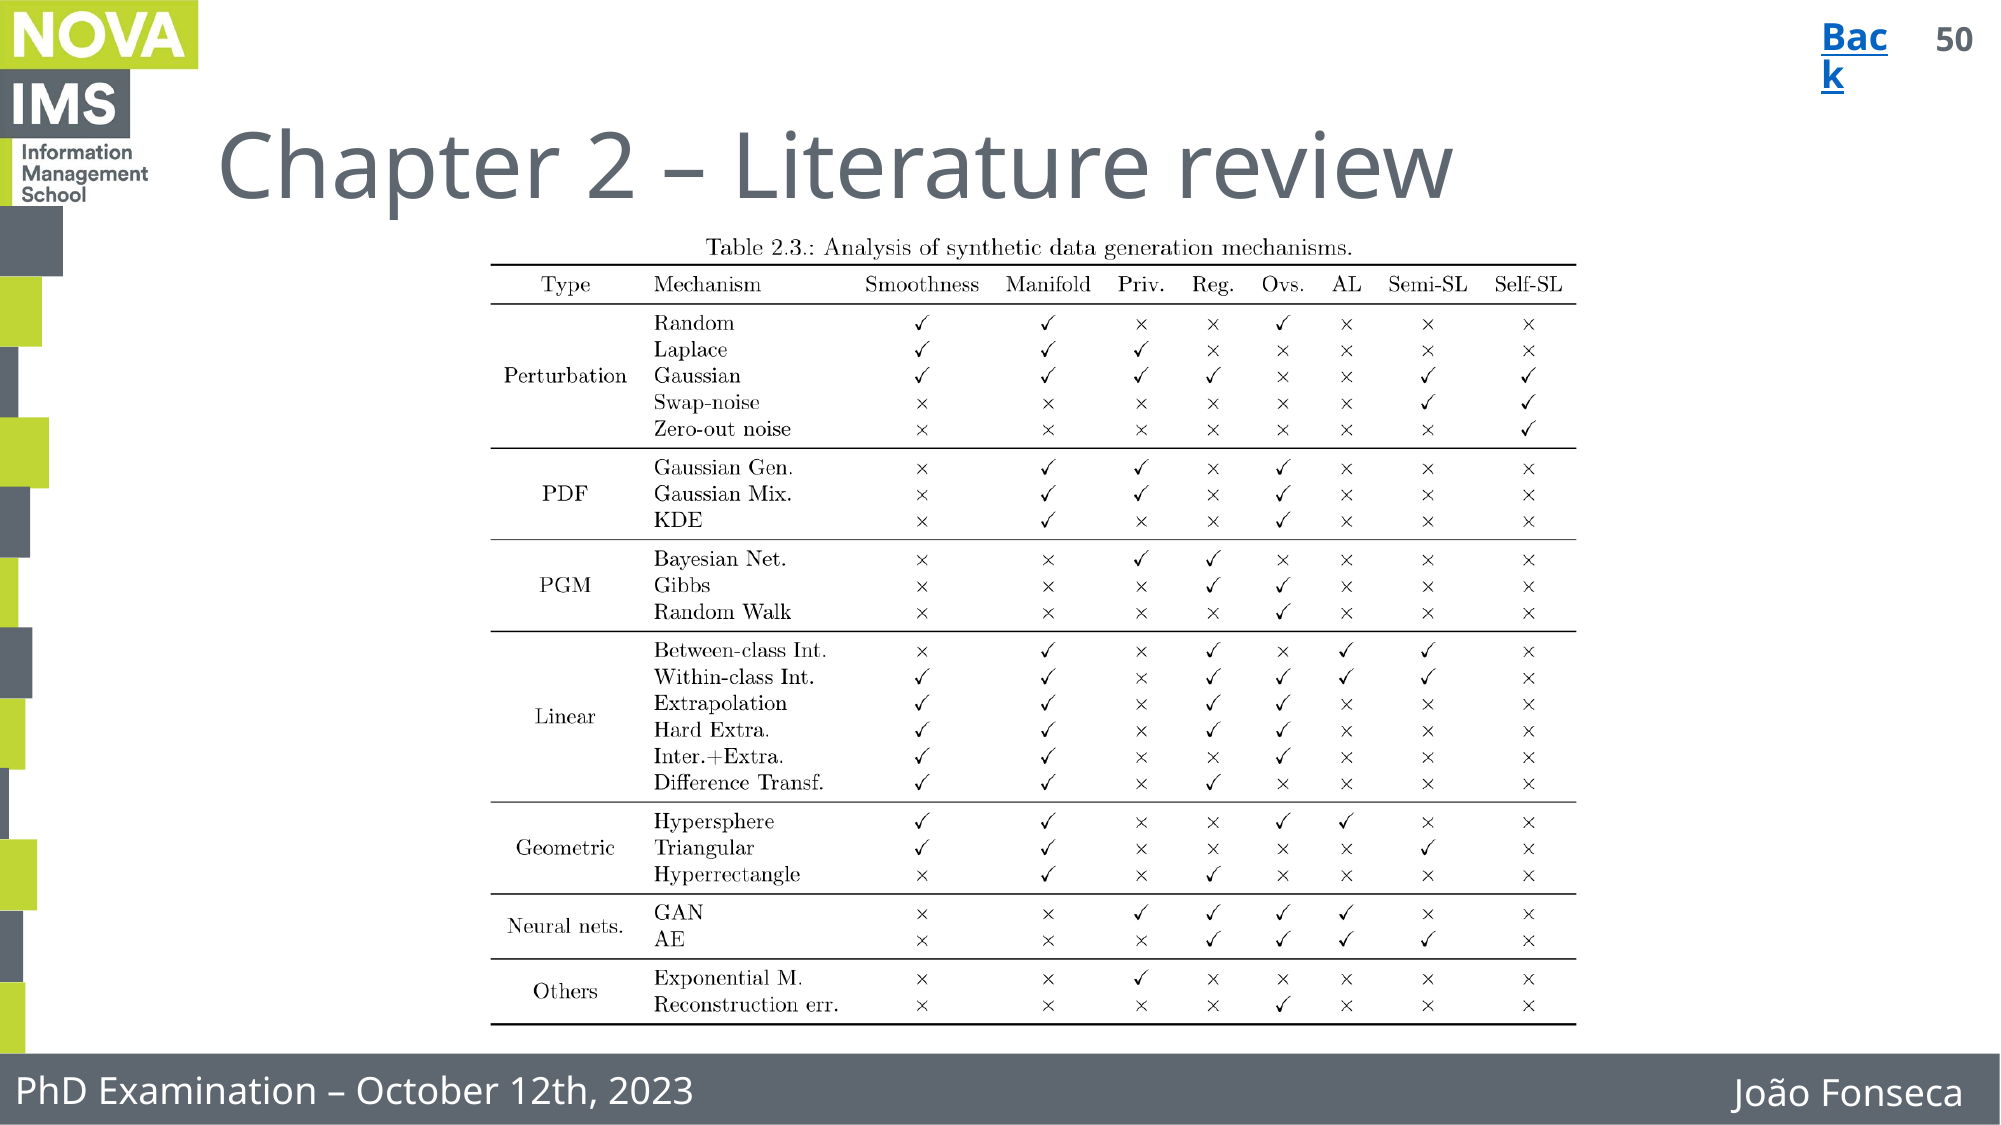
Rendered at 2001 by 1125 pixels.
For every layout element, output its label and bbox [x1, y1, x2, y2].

text_box [0, 0, 2000, 1125]
picture [482, 231, 1583, 1031]
